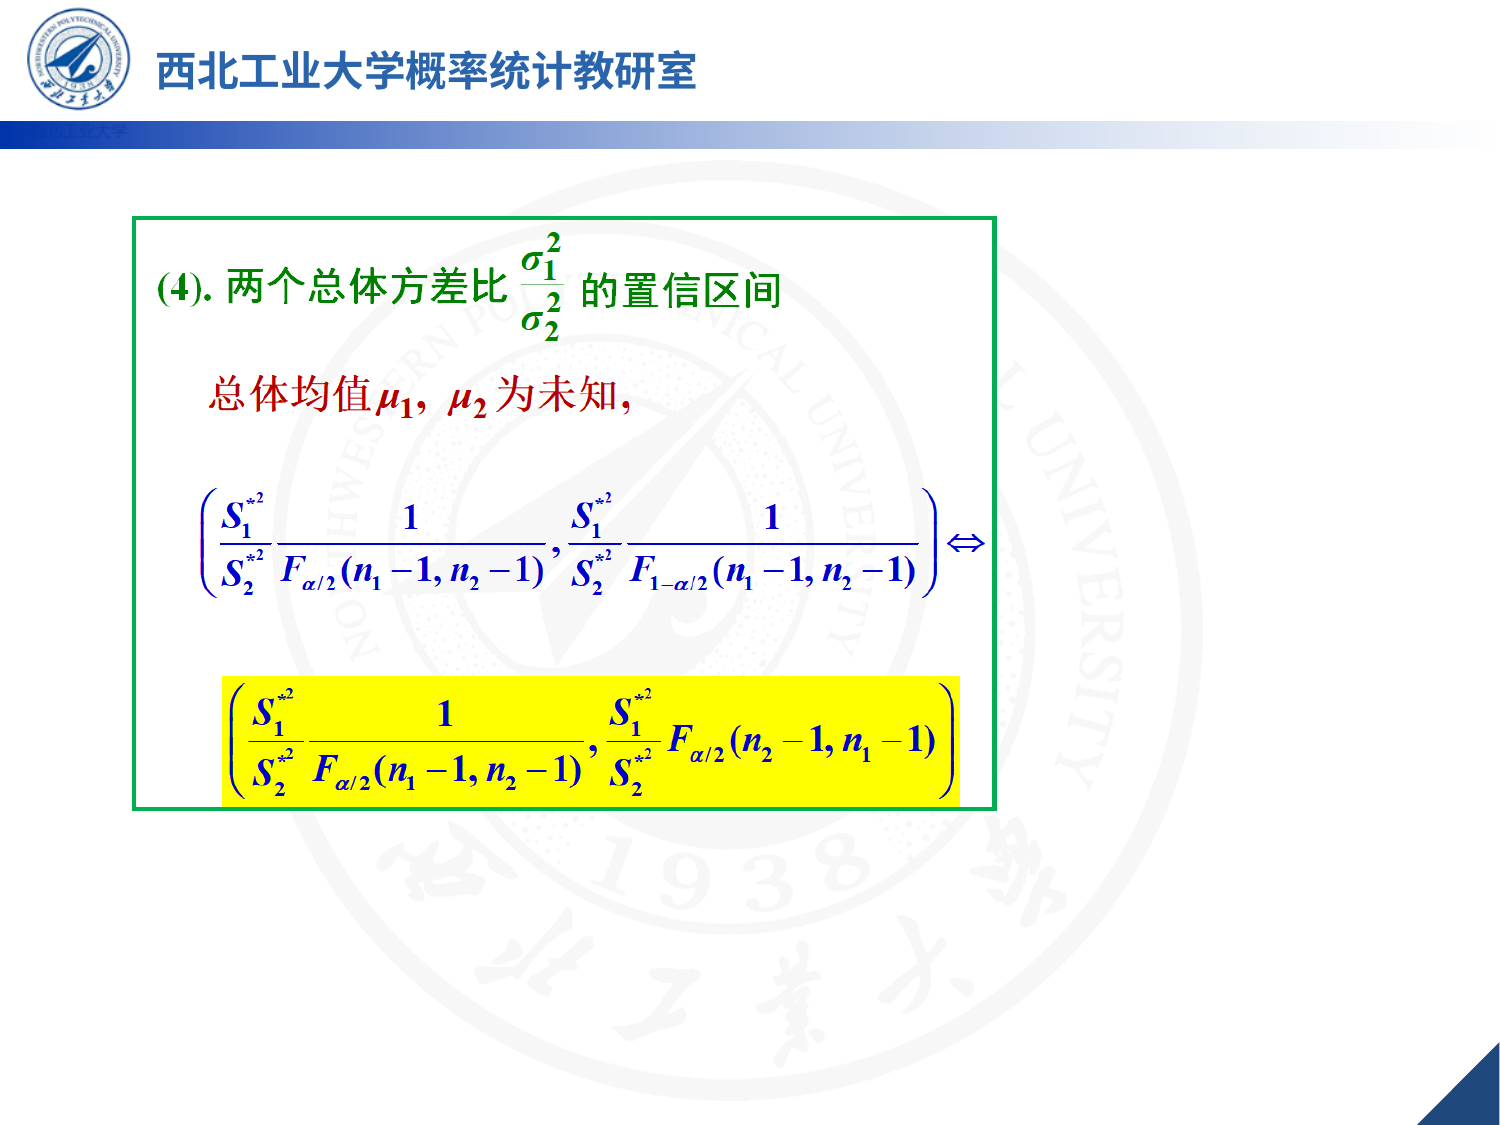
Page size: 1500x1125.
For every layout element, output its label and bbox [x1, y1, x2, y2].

picture [3, 1, 152, 121]
picture [135, 219, 993, 807]
